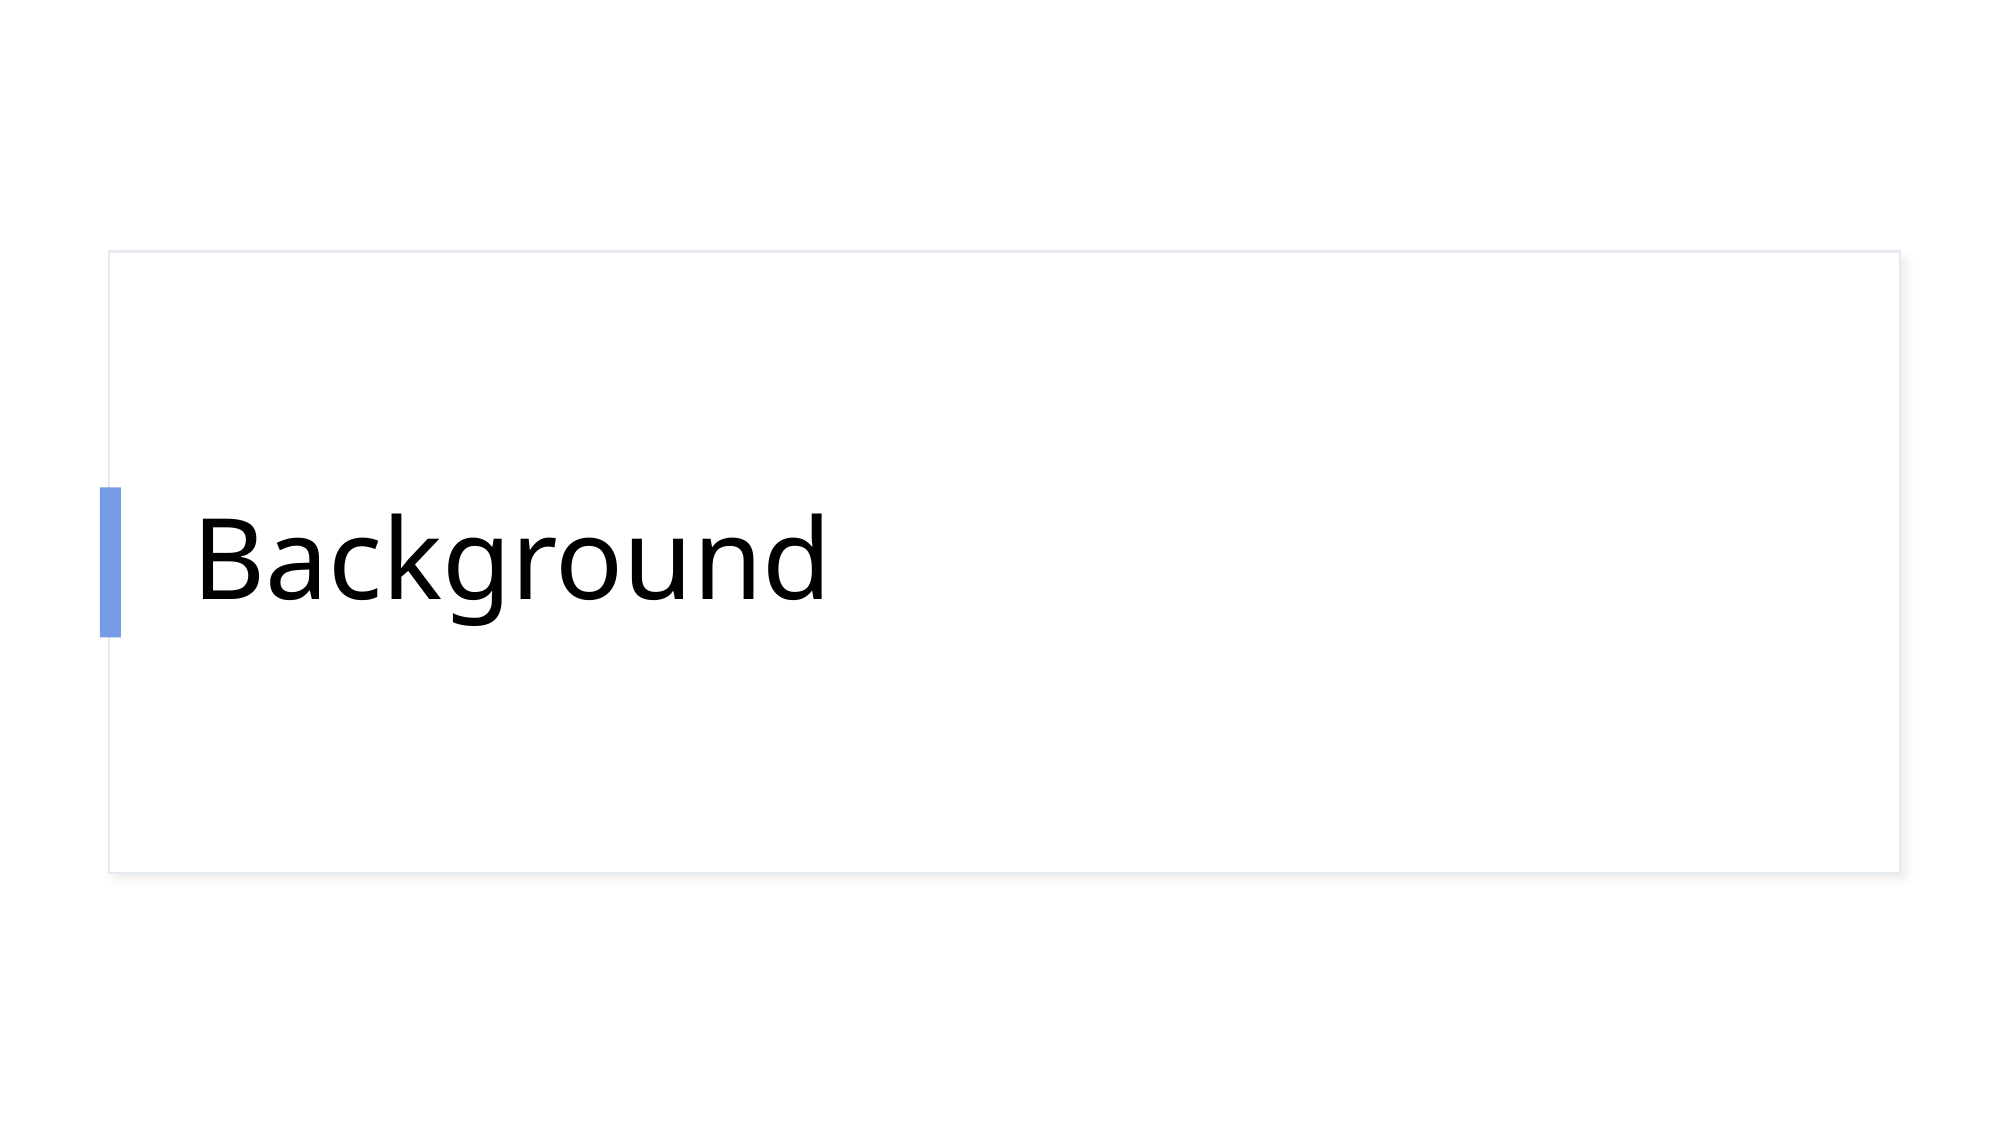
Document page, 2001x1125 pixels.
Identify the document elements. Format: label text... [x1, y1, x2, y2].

title Background [176, 318, 1847, 809]
